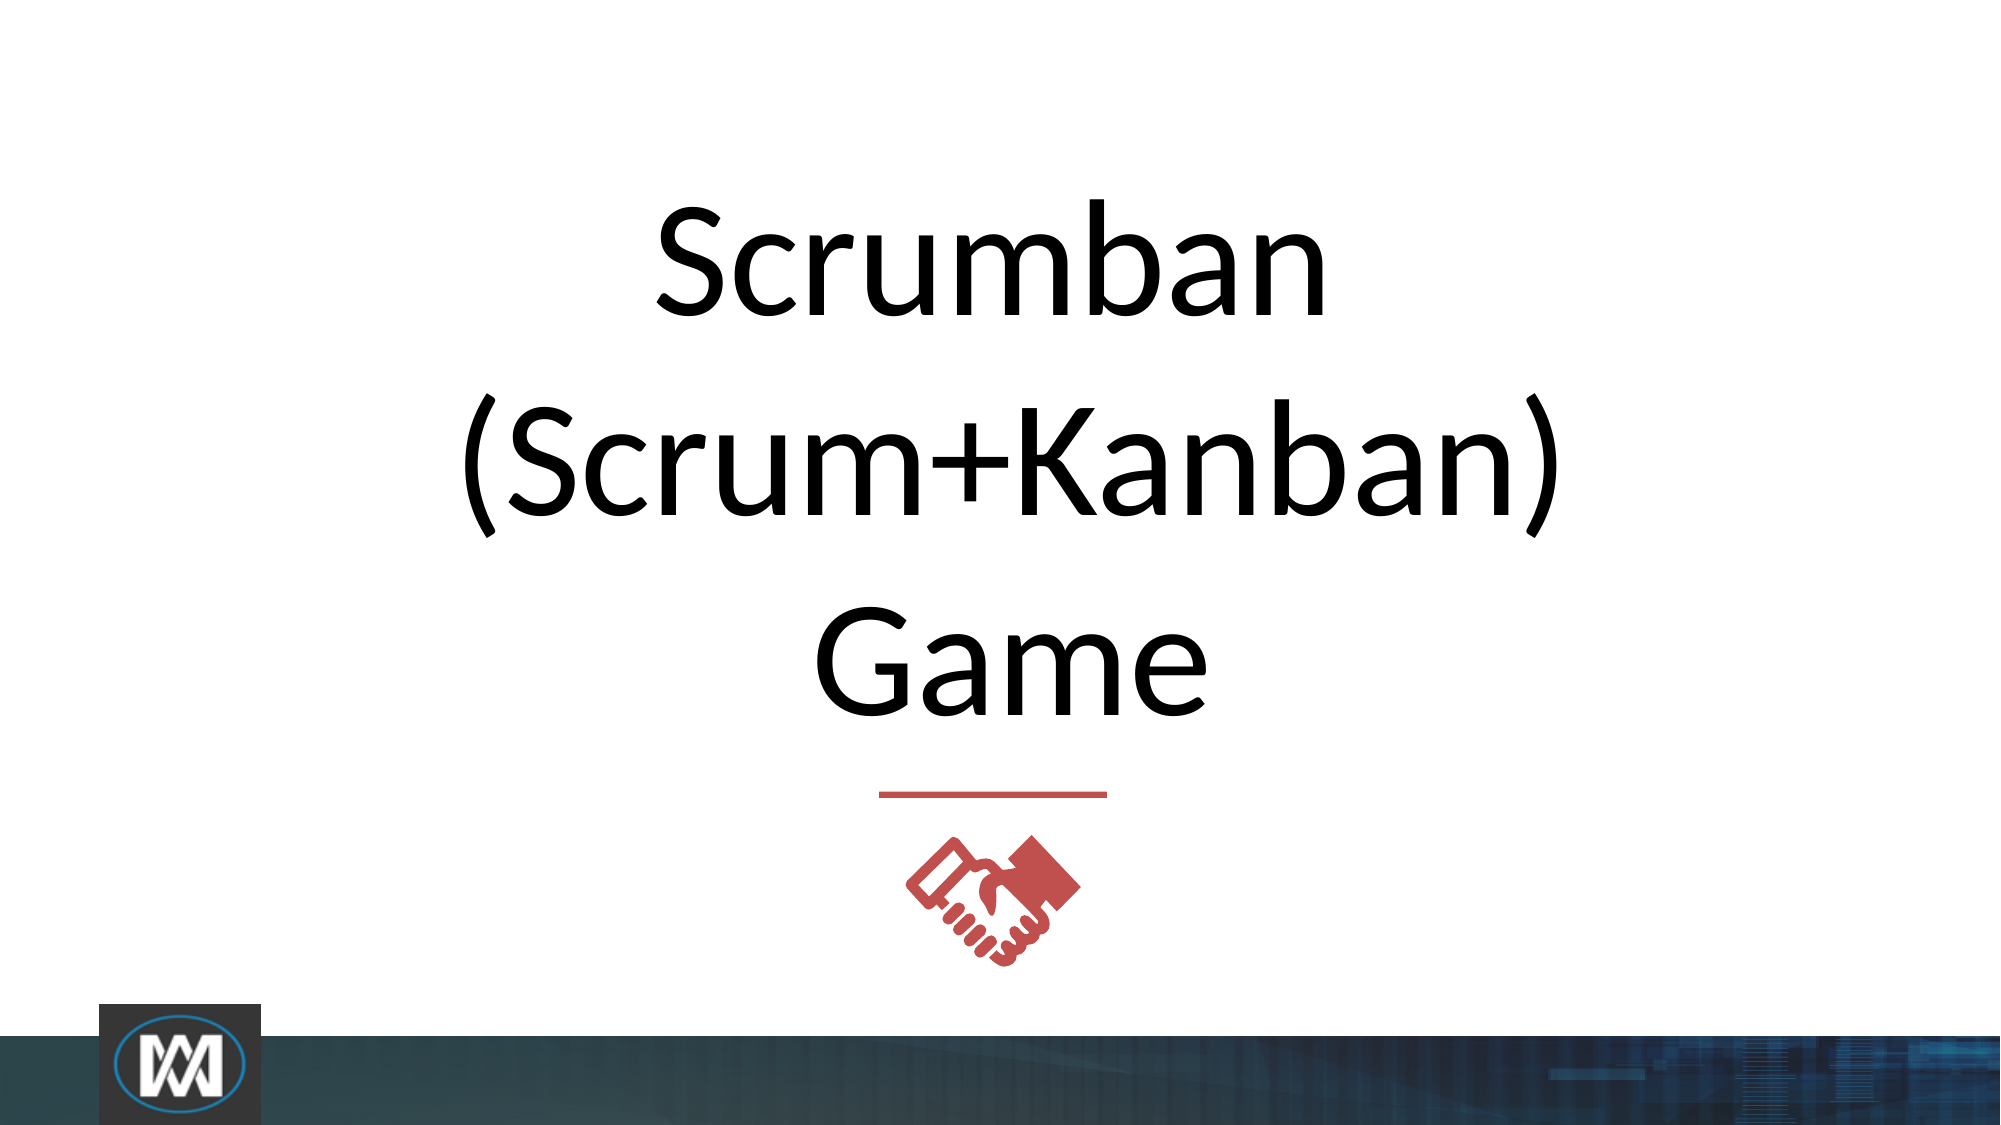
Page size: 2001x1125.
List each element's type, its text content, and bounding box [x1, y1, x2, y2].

text_box [905, 835, 1081, 967]
picture [0, 1004, 2000, 1125]
text_box [877, 790, 1109, 800]
text_box Scrumban (Scrum+Kanban) Game [416, 148, 1570, 749]
